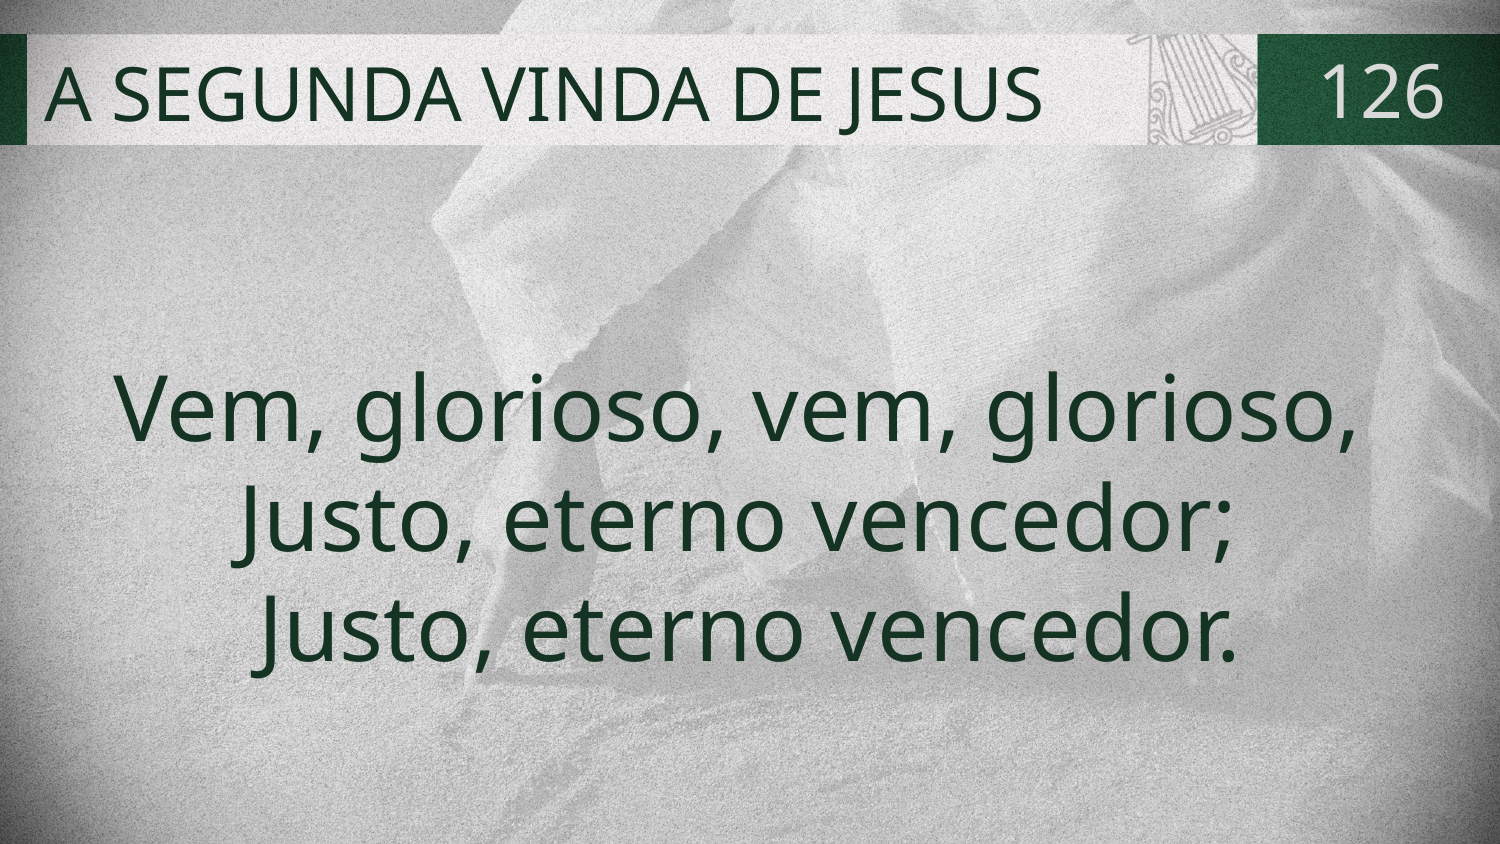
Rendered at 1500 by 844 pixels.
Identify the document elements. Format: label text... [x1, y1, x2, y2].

picture [0, 0, 1500, 185]
title A SEGUNDA VINDA DE JESUS [29, 33, 1258, 151]
list 126 [1281, 36, 1483, 143]
list Vem, glorioso, vem, glorioso, Justo, eterno vencedor; Justo, eterno vencedor. [0, 185, 1500, 844]
